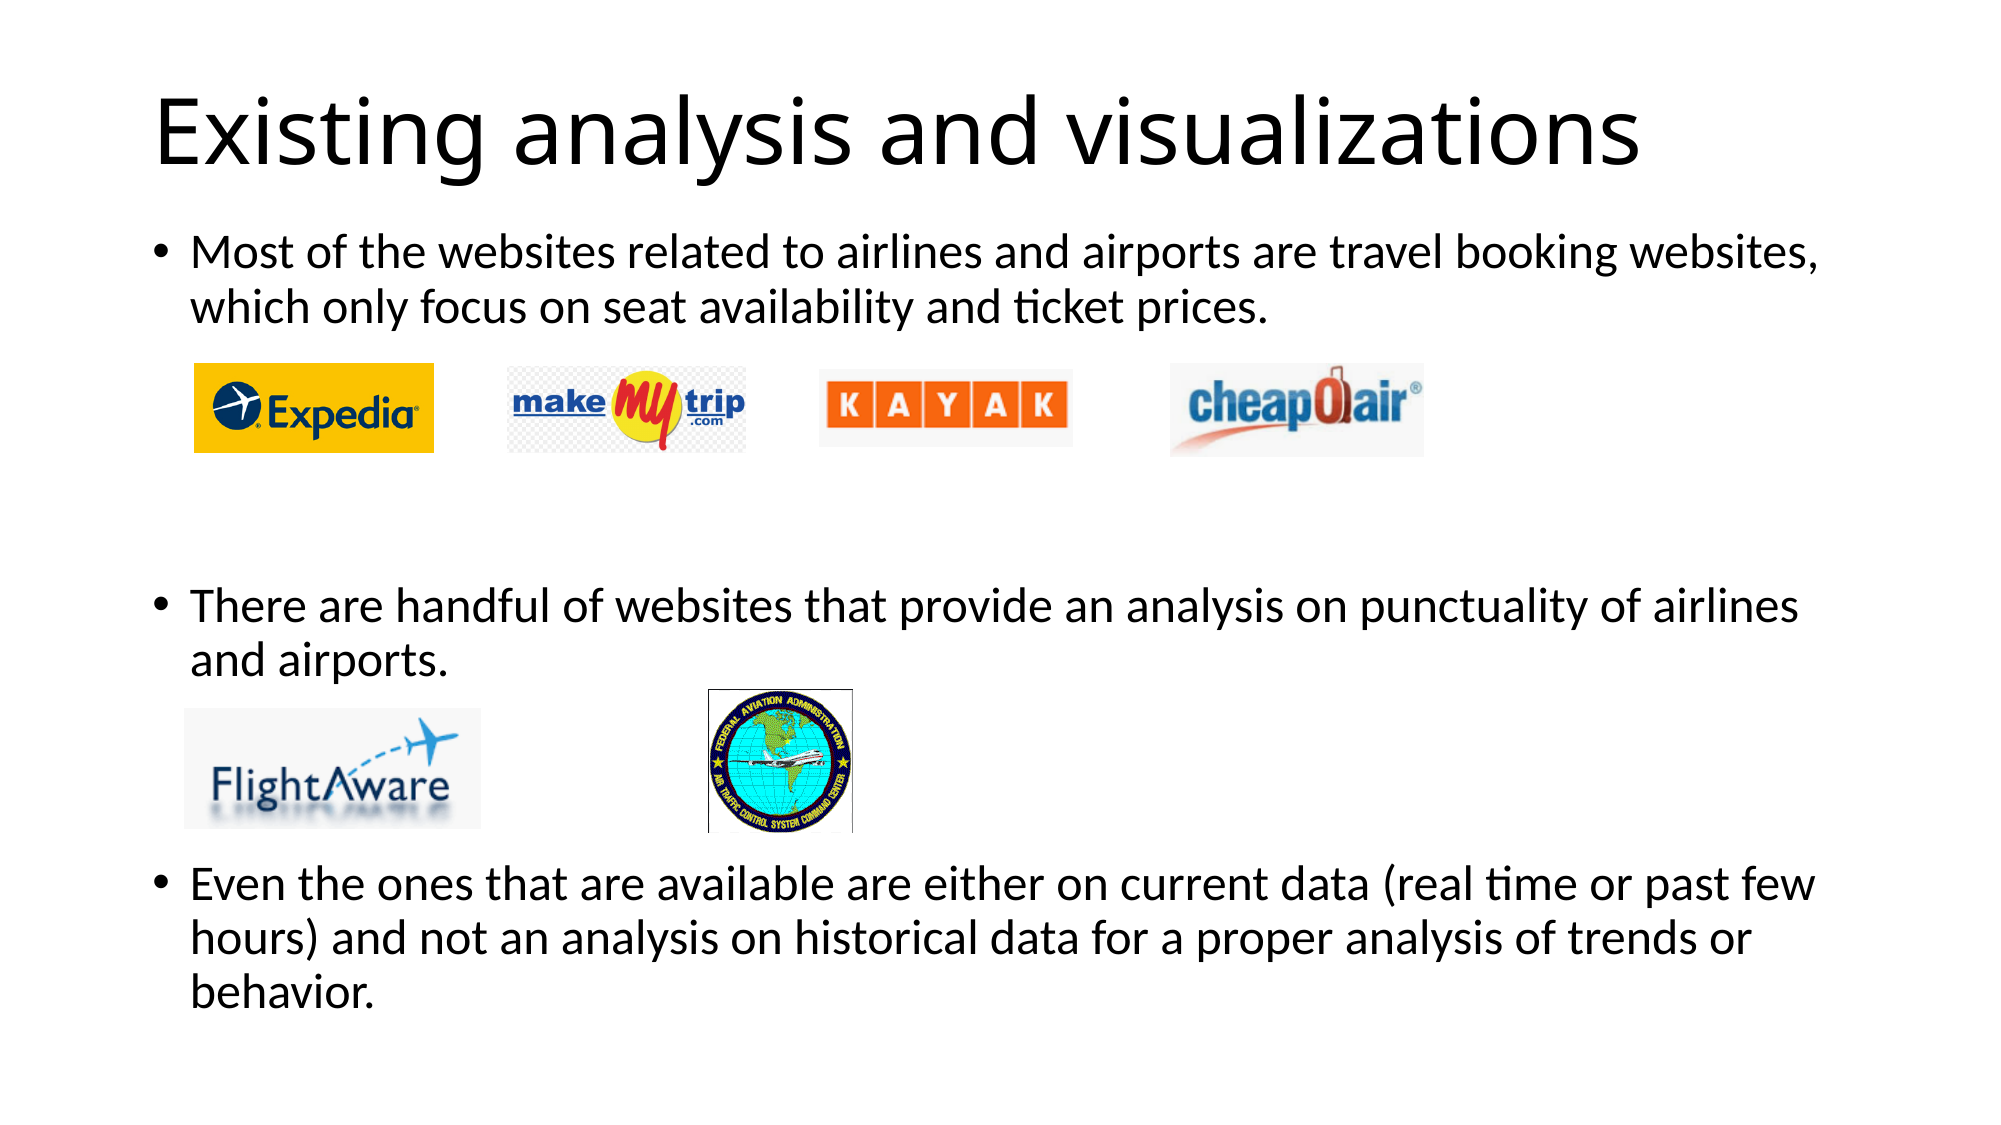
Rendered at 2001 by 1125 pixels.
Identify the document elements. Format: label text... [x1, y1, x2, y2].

picture [708, 689, 854, 833]
picture [507, 366, 746, 453]
title Existing analysis and visualizations [137, 26, 1863, 218]
list Most of the websites related to airlines and airports are travel booking websites, which only focus on seat availability and ticket prices. There are handful of websites that provide an analysis on punctuality of airlines and airports. Even the ones that are available are either on current data (real time or past few hours) and not an analysis on historical data for a proper analysis of trends or behavior. [137, 218, 1863, 1049]
picture [194, 363, 434, 453]
picture [184, 708, 481, 829]
picture [819, 369, 1073, 447]
picture [1170, 363, 1424, 457]
